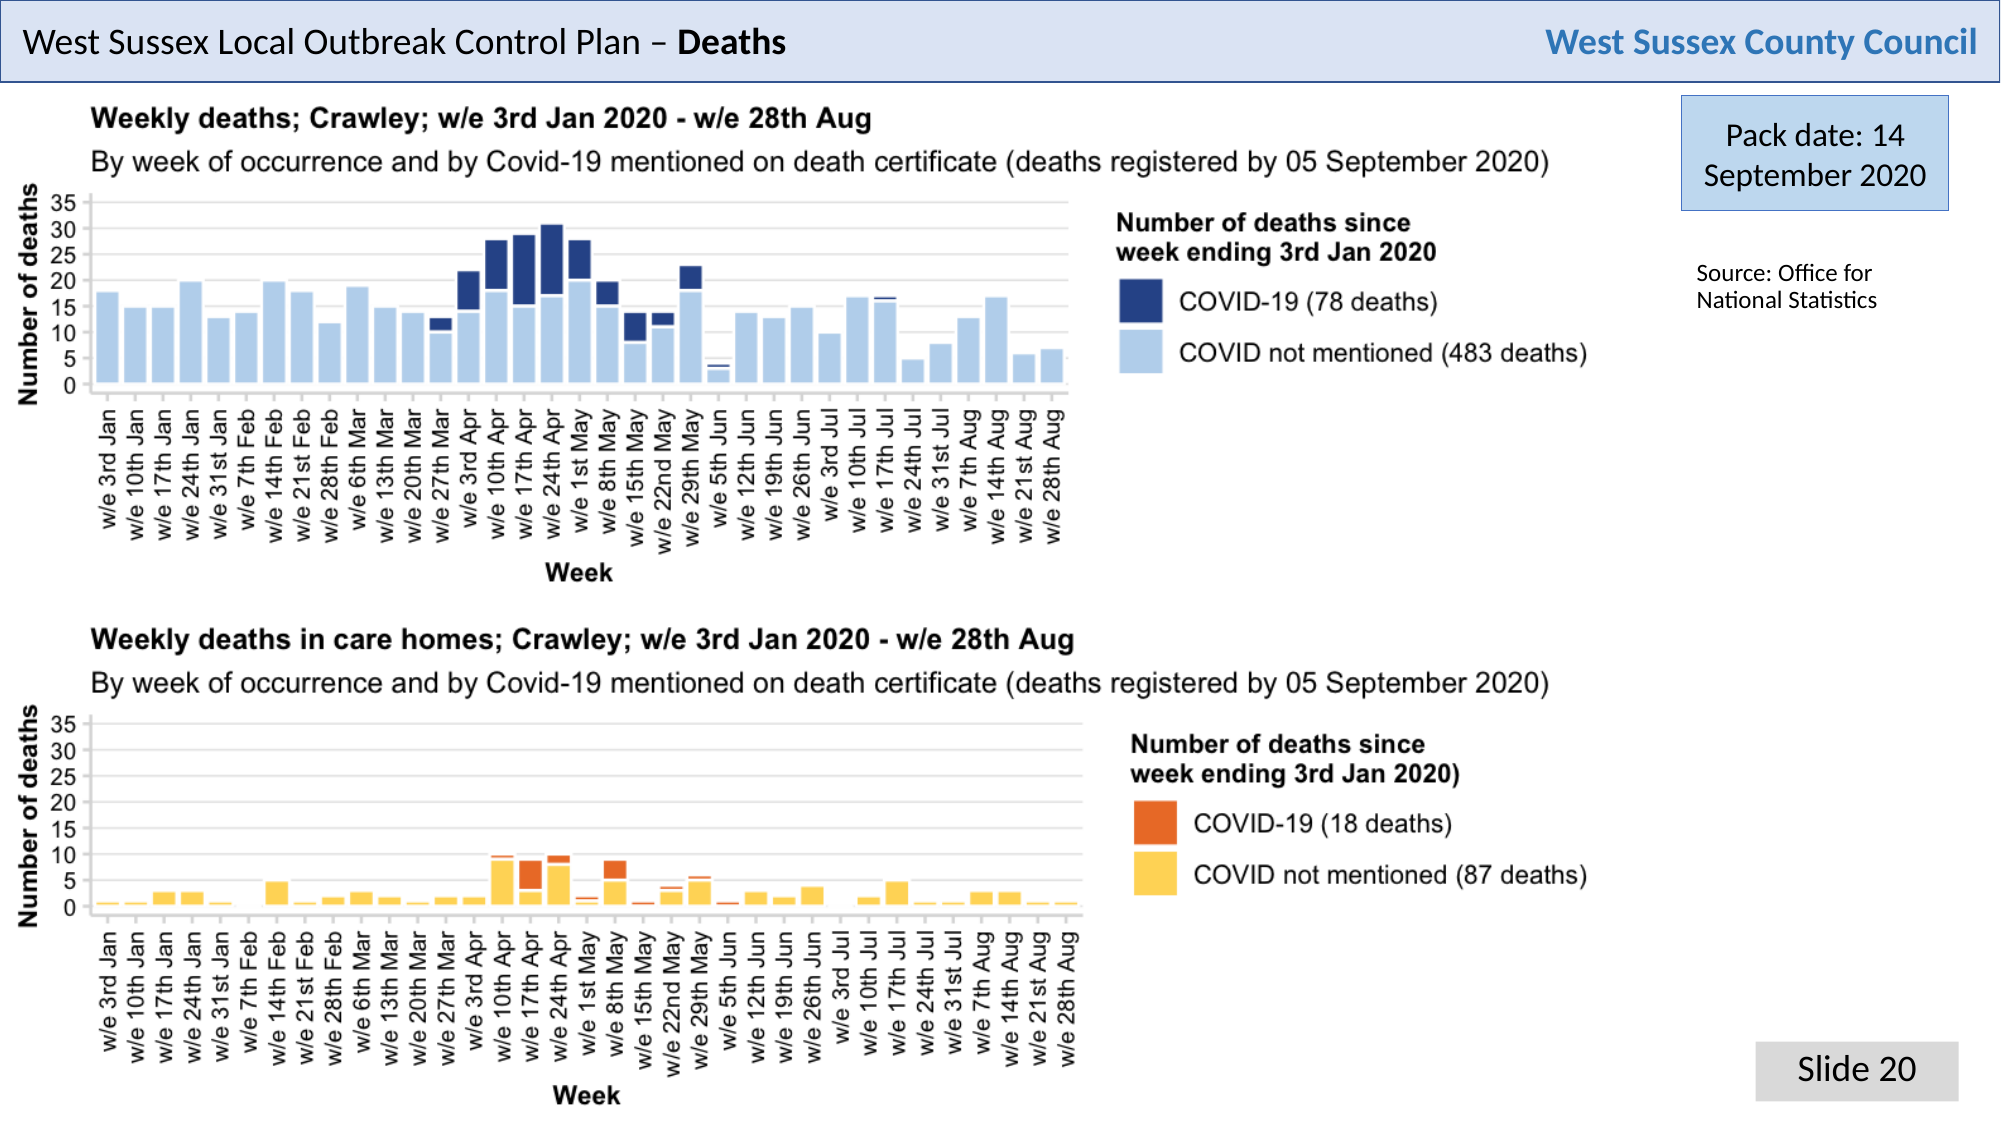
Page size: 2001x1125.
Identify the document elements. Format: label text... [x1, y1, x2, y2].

picture [3, 91, 1619, 602]
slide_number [1681, 95, 1949, 211]
picture [3, 612, 1619, 1125]
list Slide 20 [1755, 1041, 1959, 1102]
list Source: Office for National Statistics [1681, 252, 1959, 289]
